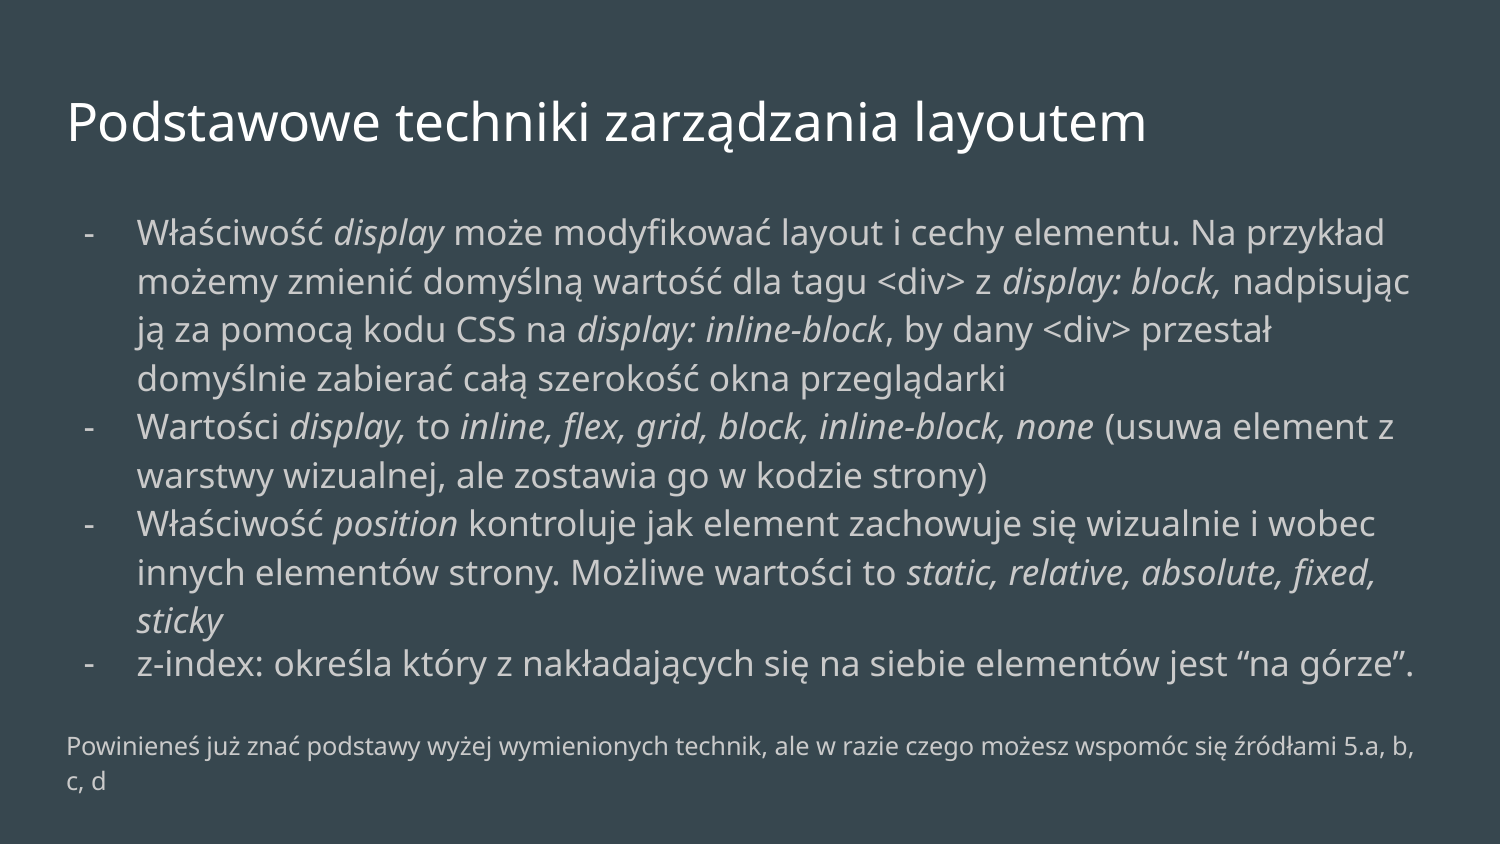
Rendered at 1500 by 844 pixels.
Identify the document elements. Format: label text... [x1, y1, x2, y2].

title Podstawowe techniki zarządzania layoutem [51, 72, 1449, 167]
list Właściwość display może modyfikować layout i cechy elementu. Na przykład możemy zmienić domyślną wartość dla tagu <div> z display: block, nadpisując ją za pomocą kodu CSS na display: inline-block, by dany <div> przestał domyślnie zabierać całą szerokość okna przeglądarki Wartości display, to inline, flex, grid, block, inline-block, none (usuwa element z warstwy wizualnej, ale zostawia go w kodzie strony) Właściwość position kontroluje jak element zachowuje się wizualnie i wobec innych elementów strony. Możliwe wartości to static, relative, absolute, fixed, sticky z-index: określa który z nakładających się na siebie elementów jest “na górze”. Powinieneś już znać podstawy wyżej wymienionych technik, ale w razie czego możesz wspomóc się źródłami 5.a, b, c, d [51, 189, 1449, 818]
